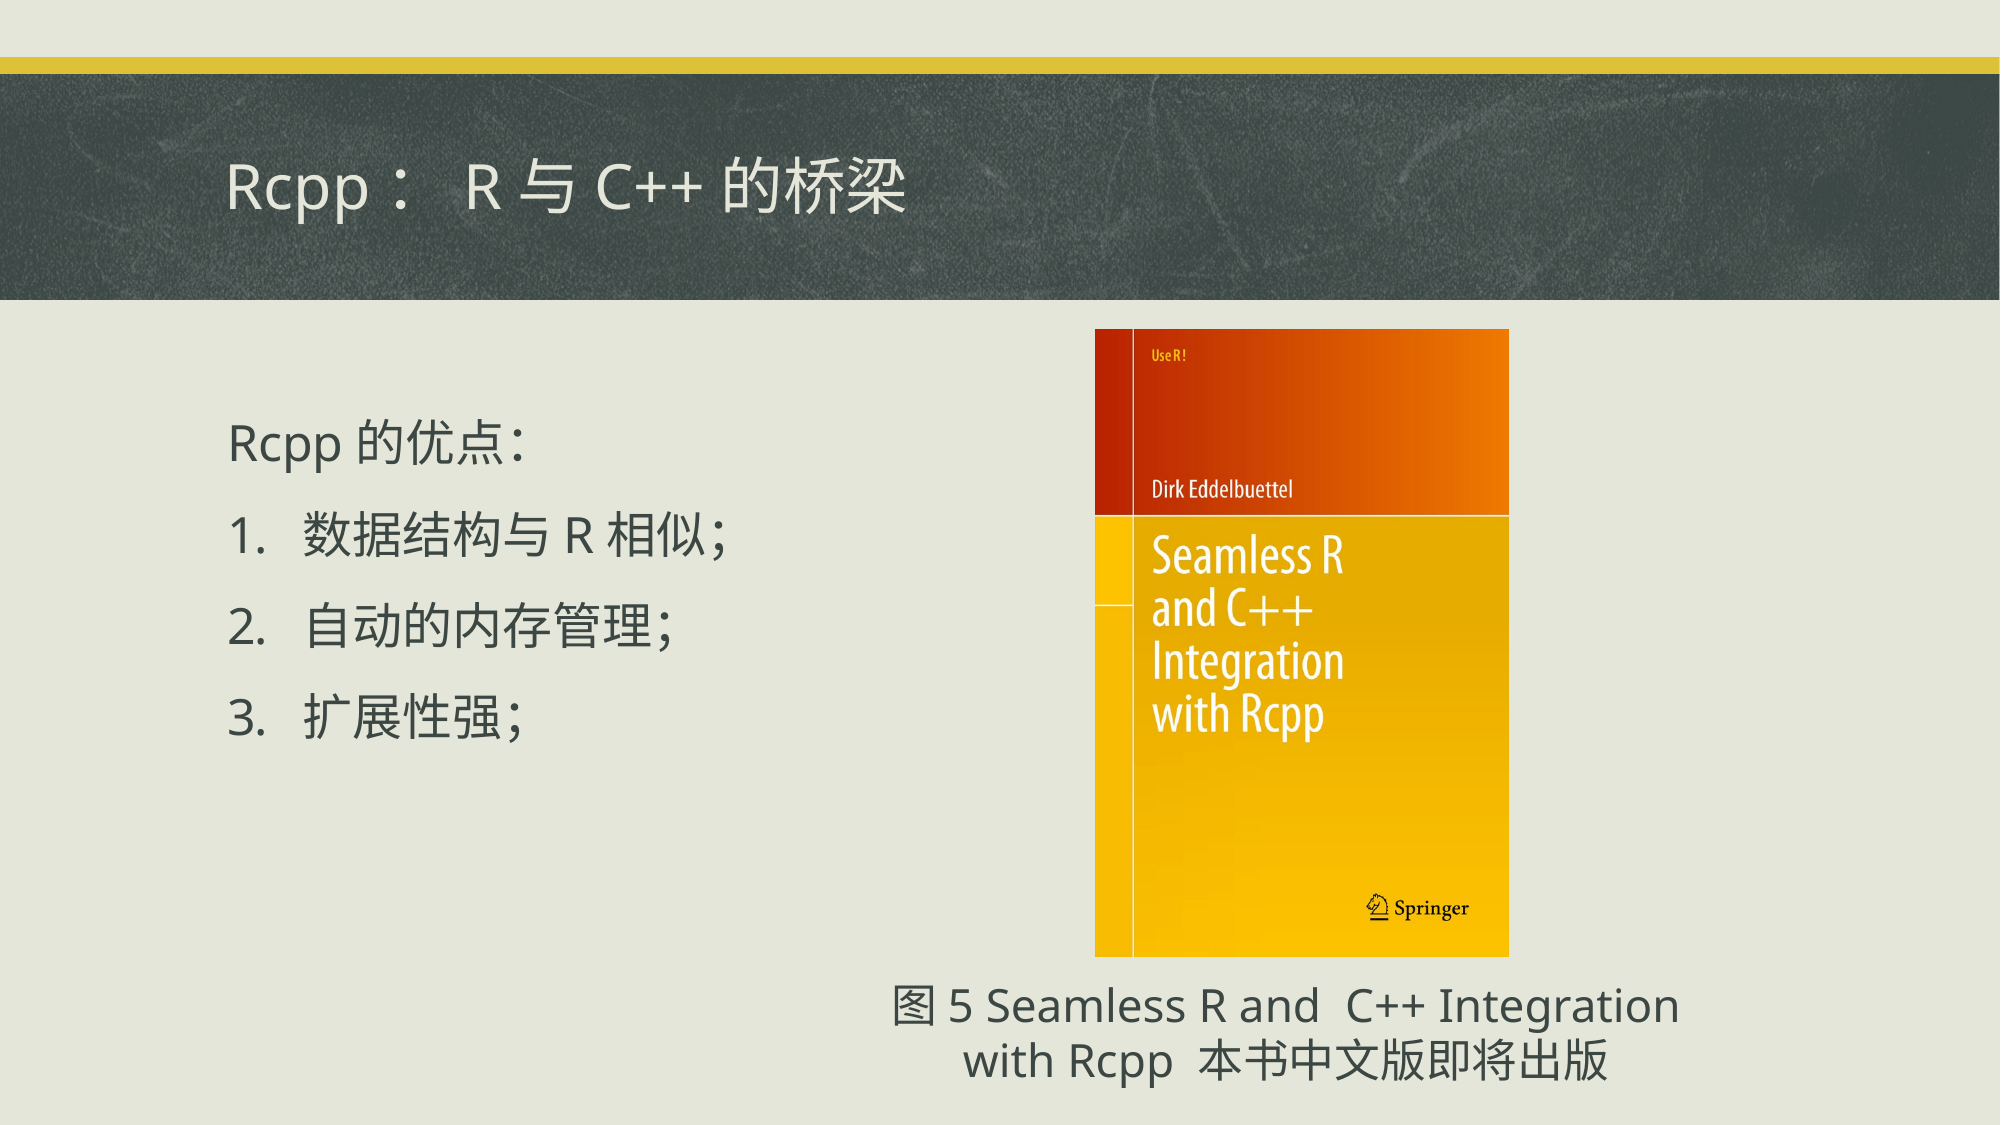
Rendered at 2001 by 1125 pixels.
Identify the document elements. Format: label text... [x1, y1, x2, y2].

text_box 图5 Seamless R and C++ Integration with Rcpp 本书中文版即将出版 [840, 969, 1732, 1095]
list Rcpp的优点： 数据结构与R相似； 自动的内存管理； 扩展性强； [212, 404, 841, 1014]
picture [0, 74, 2000, 300]
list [1095, 329, 1509, 957]
title Rcpp：R与C++的桥梁 [209, 76, 1790, 301]
